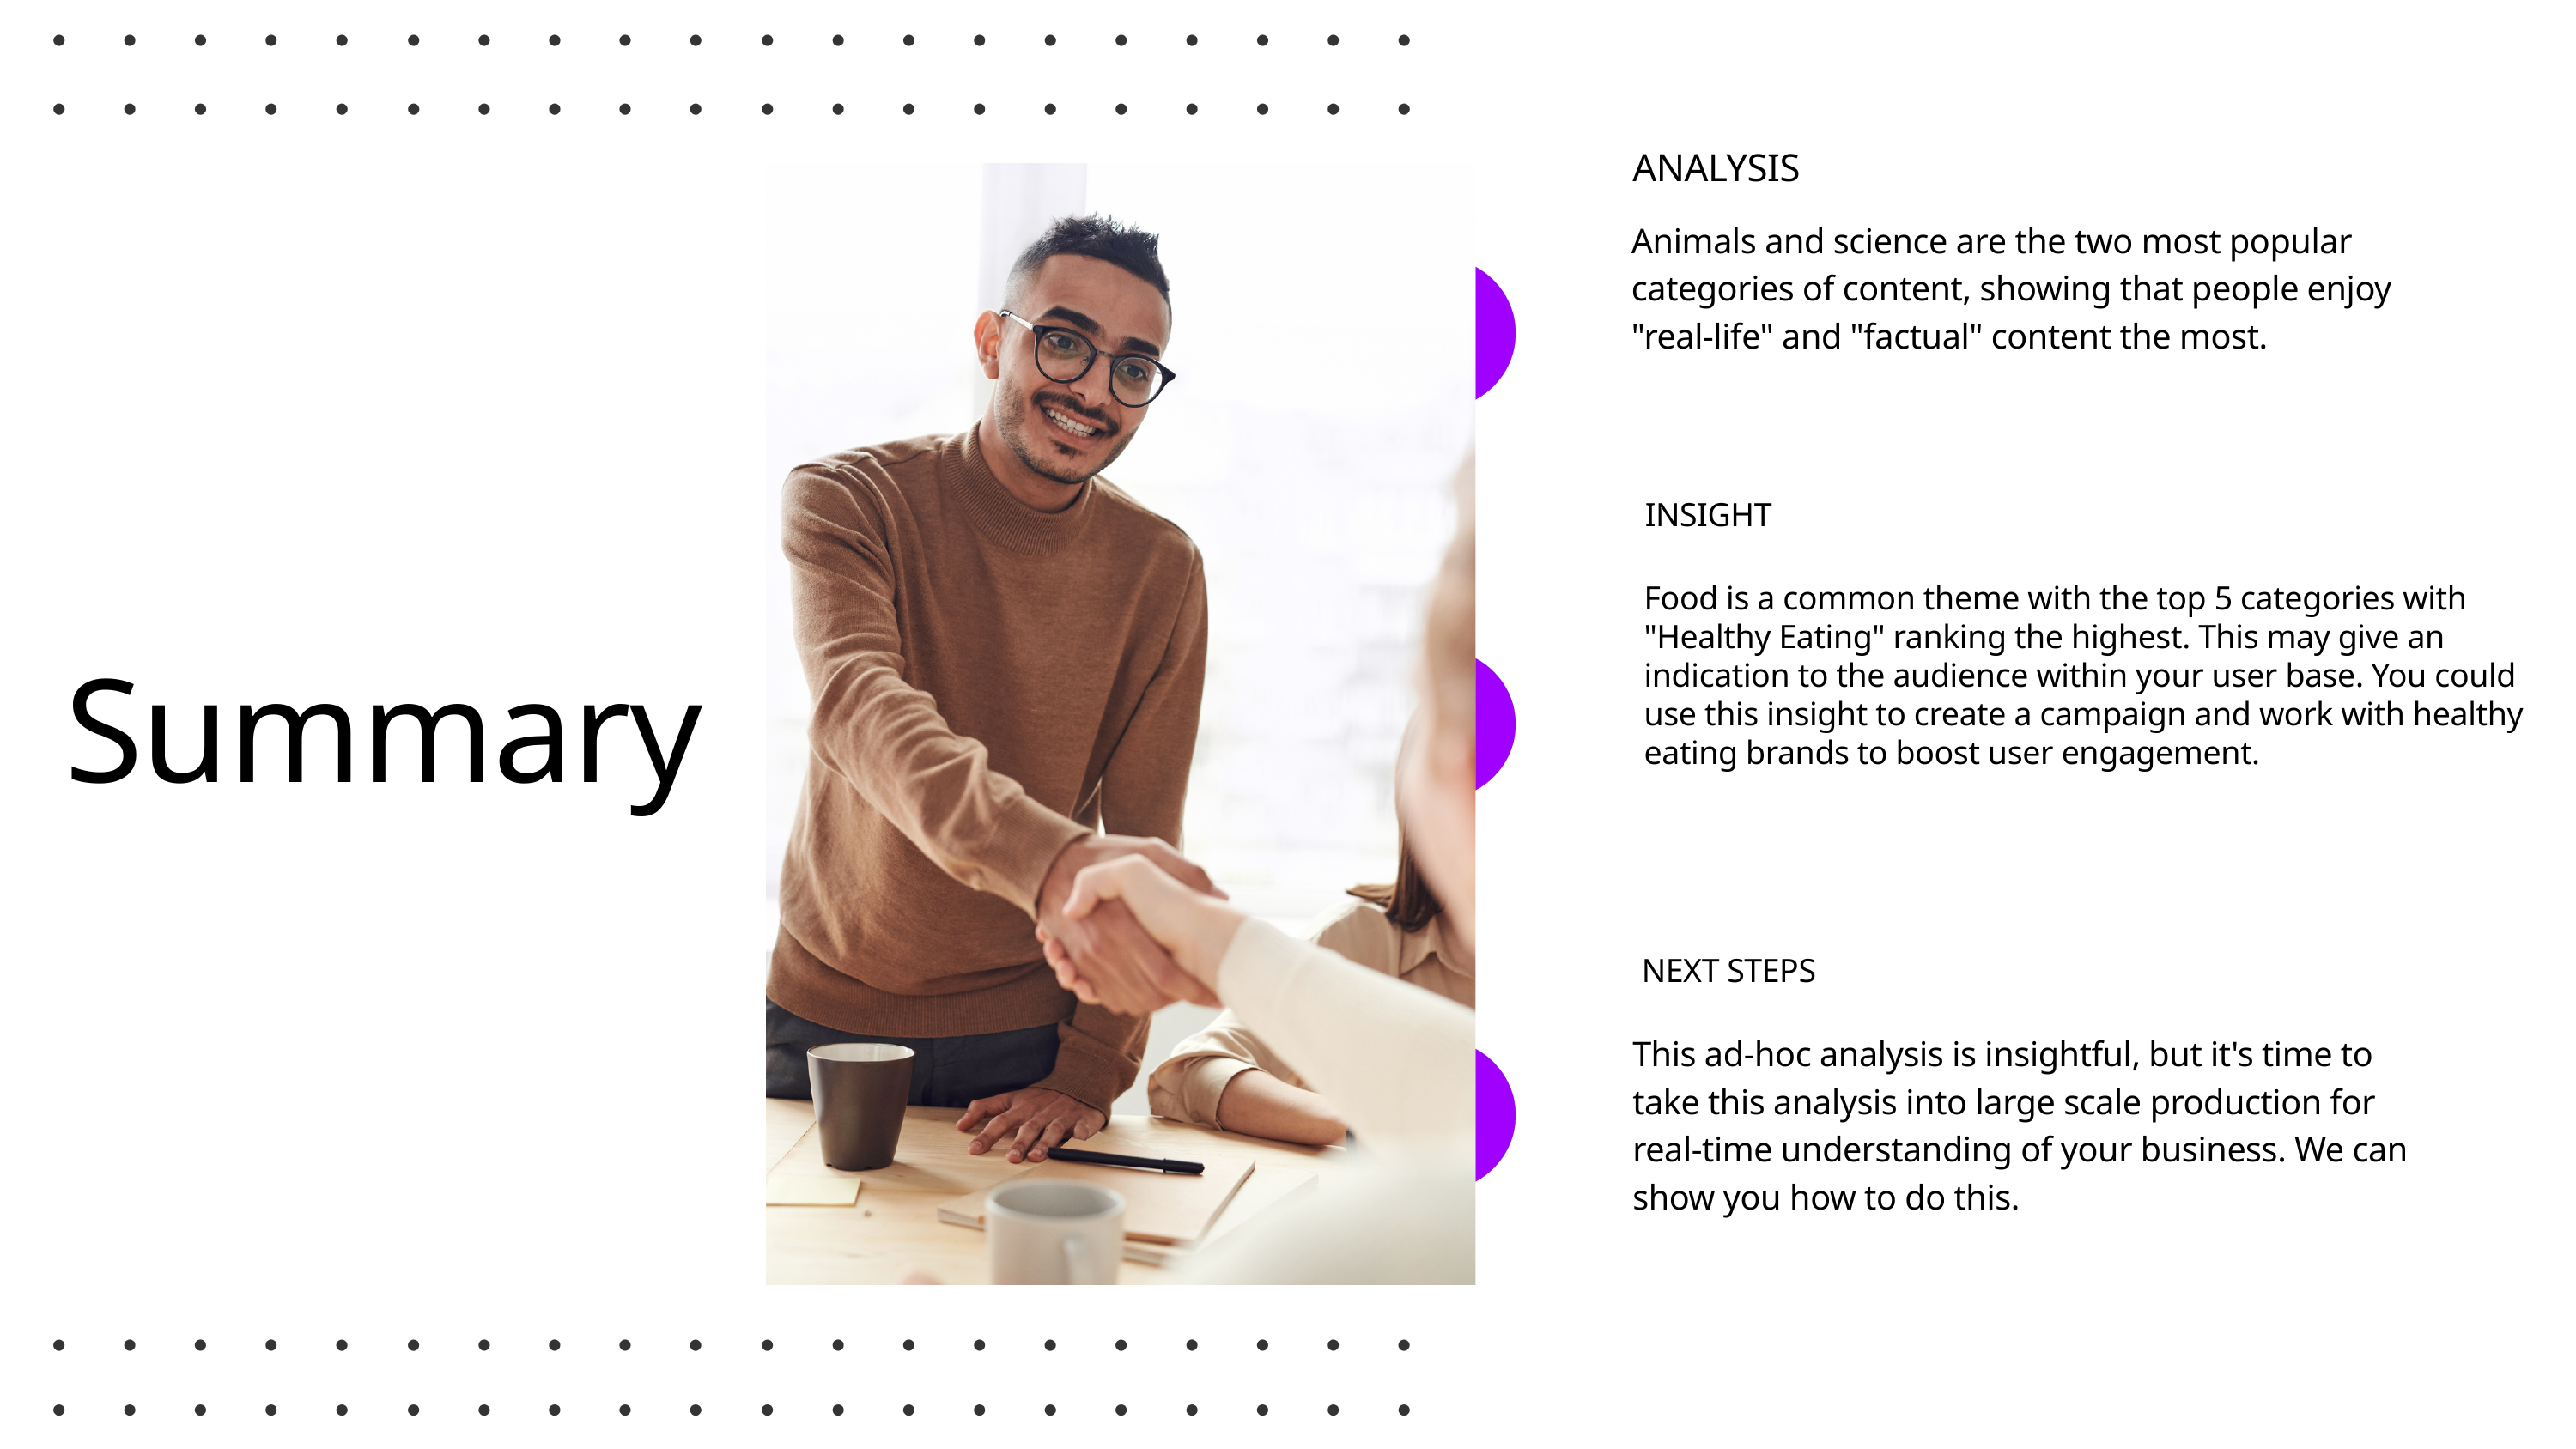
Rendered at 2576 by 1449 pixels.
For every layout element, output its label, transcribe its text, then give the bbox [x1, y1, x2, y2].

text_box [1631, 980, 2433, 1268]
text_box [46, 1335, 1414, 1449]
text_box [46, 0, 1414, 118]
text_box Food is a common theme with the top 5 categories with "Healthy Eating" ranking the highest. This may give an indication to the audience within your user base. You could use this insight to create a campaign and work with healthy eating brands to boost user engagement. [1631, 571, 2554, 816]
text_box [1631, 136, 2433, 405]
text_box NEXT STEPS [1629, 930, 1829, 980]
text_box INSIGHT [1632, 488, 1836, 571]
text_box Summary [64, 639, 727, 811]
picture [765, 163, 1562, 1286]
